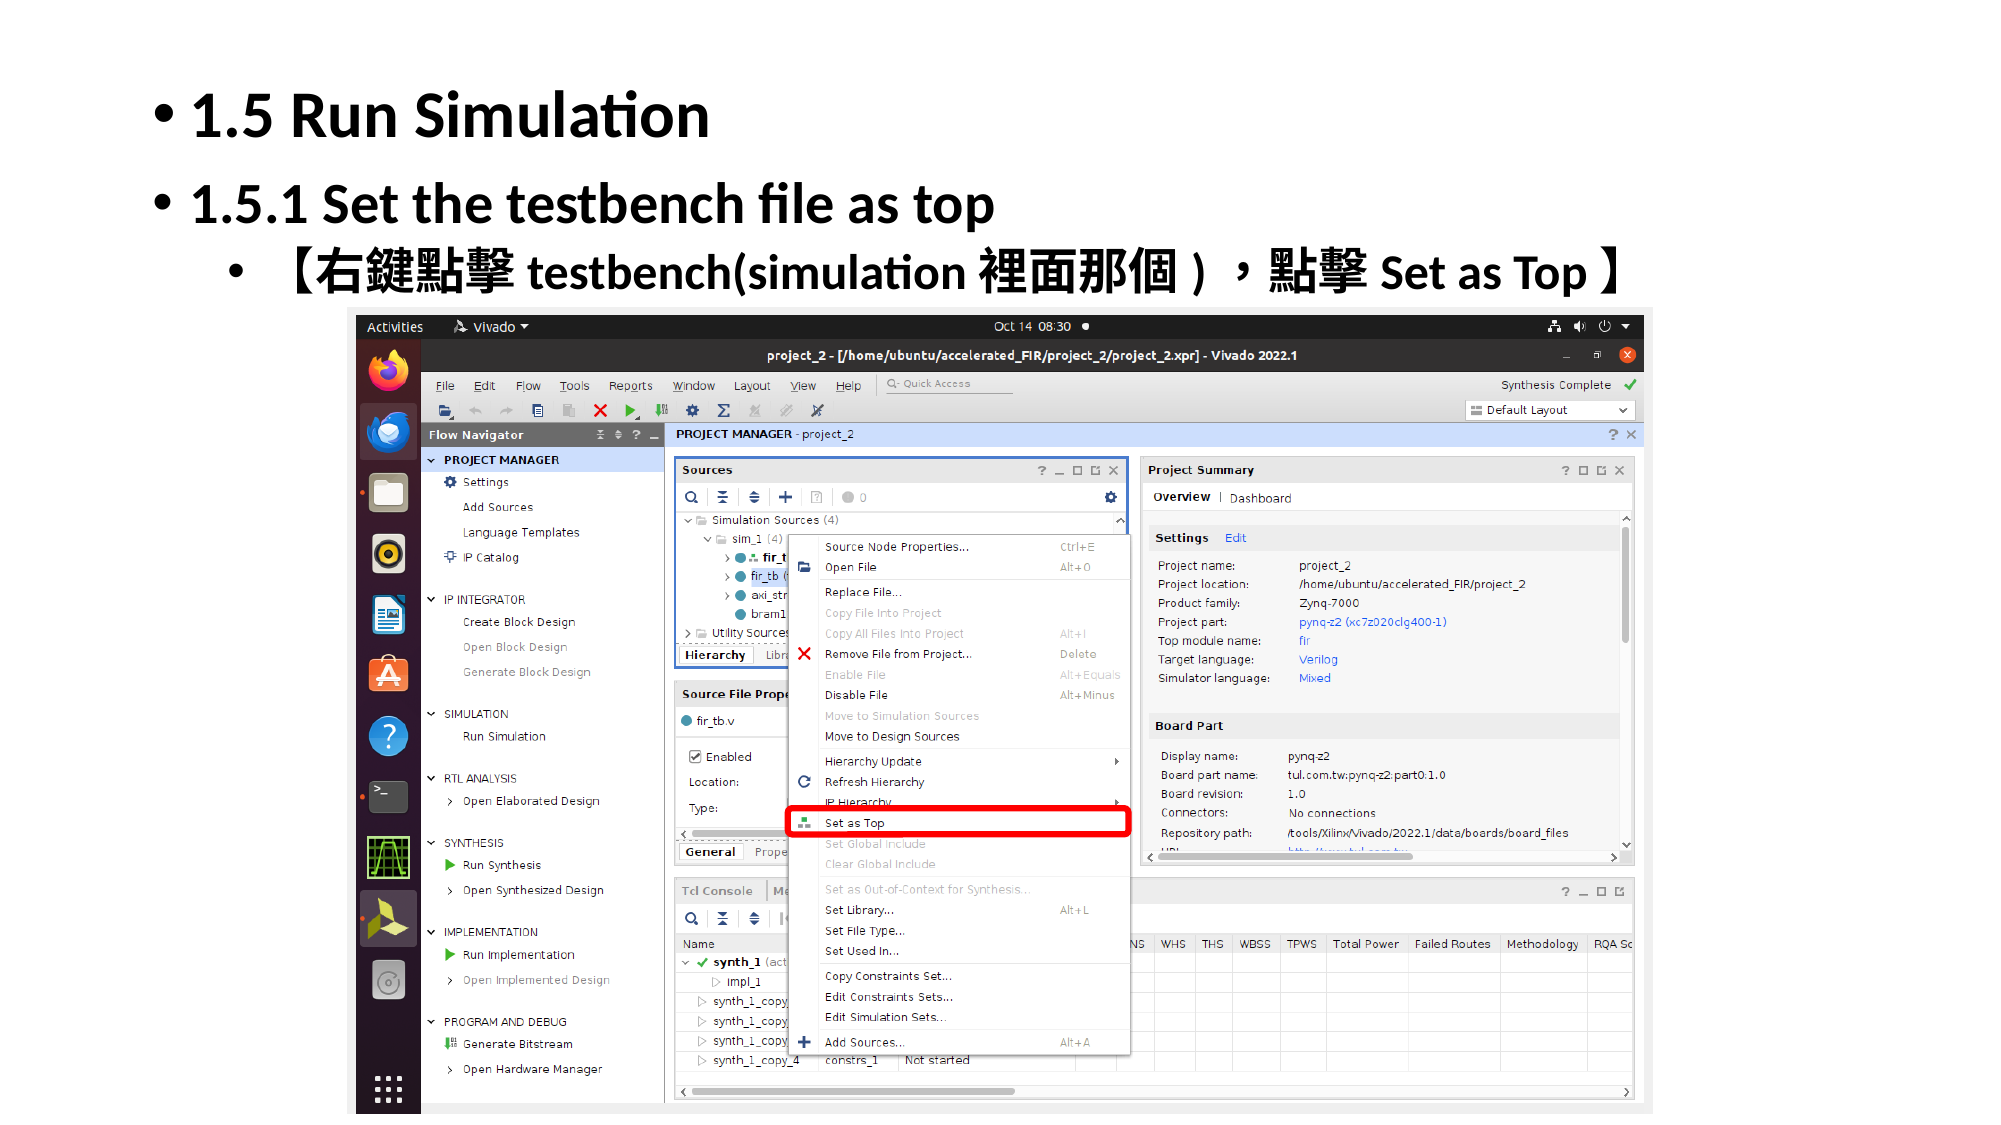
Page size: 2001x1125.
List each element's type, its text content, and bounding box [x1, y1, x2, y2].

picture [347, 307, 1653, 1114]
list 1.5 Run Simulation 1.5.1 Set the testbench file as top 【右鍵點擊testbench(simulation裡面那個)，點擊Set as Top】 [137, 72, 1863, 1014]
